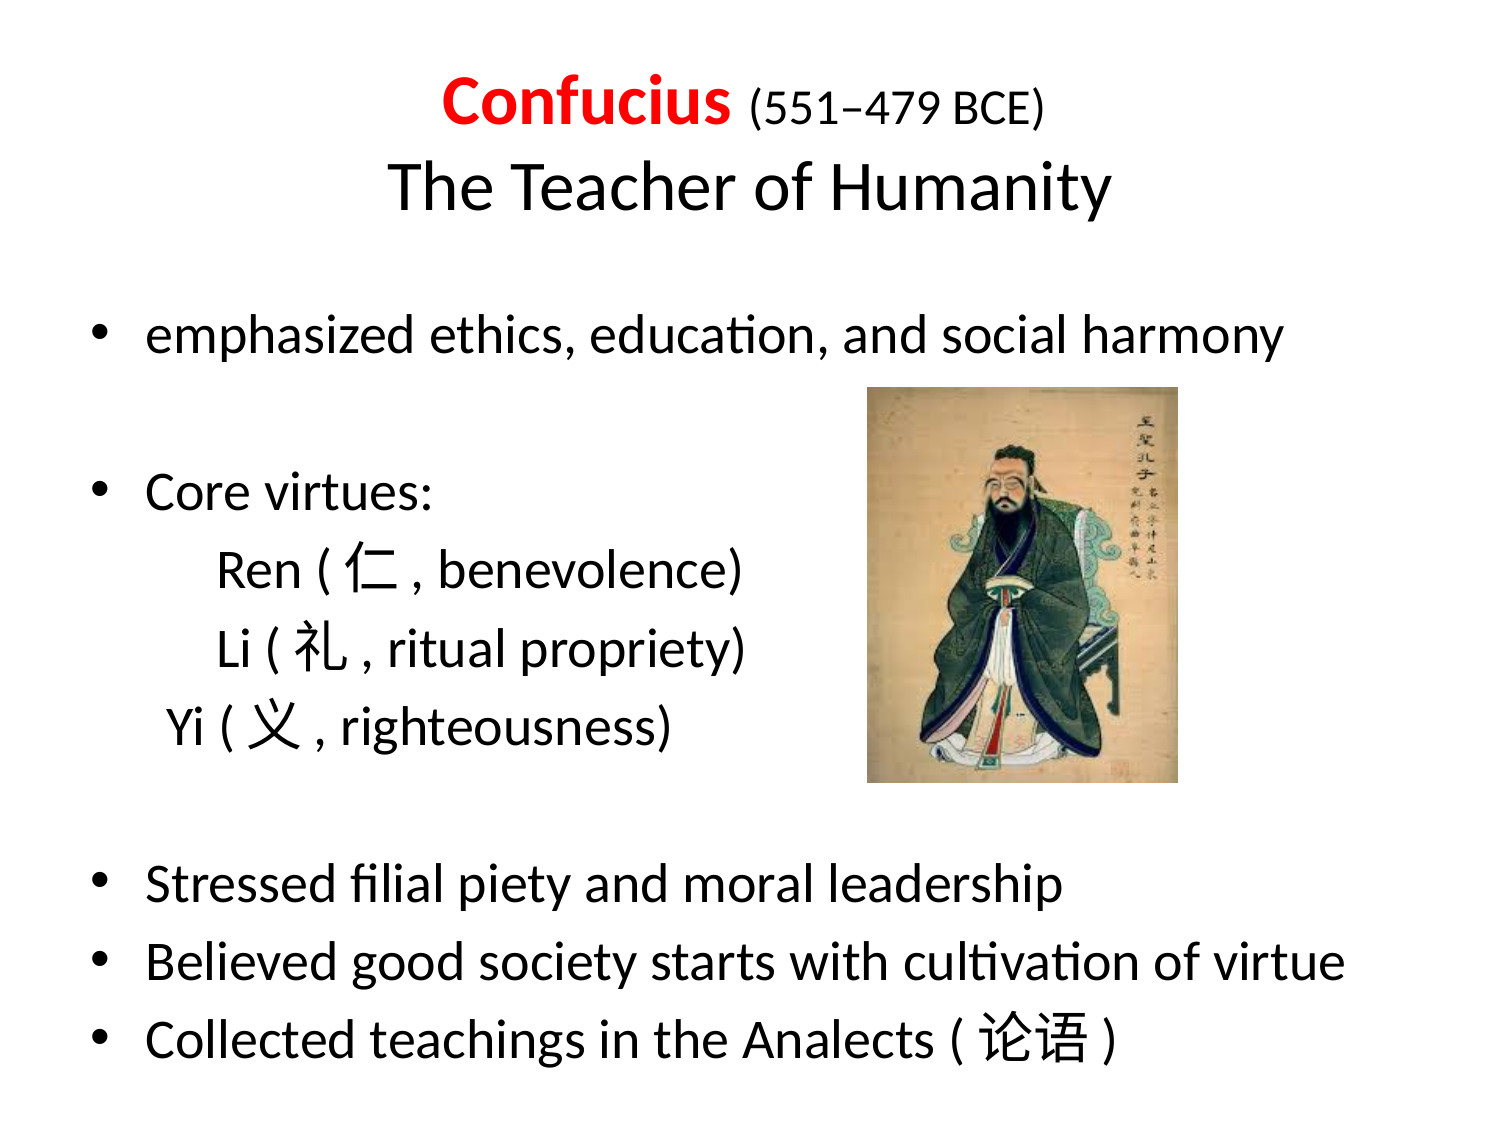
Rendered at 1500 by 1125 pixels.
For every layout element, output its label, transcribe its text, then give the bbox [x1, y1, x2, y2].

title Confucius (551–479 BCE) The Teacher of Humanity [75, 45, 1425, 233]
list emphasized ethics, education, and social harmony Core virtues: Ren (仁, benevolence) Li (礼, ritual propriety) Yi (义, righteousness) Stressed filial piety and moral leadership Believed good society starts with cultivation of virtue Collected teachings in the Analects (论语) [75, 290, 1425, 1080]
picture [866, 387, 1179, 783]
